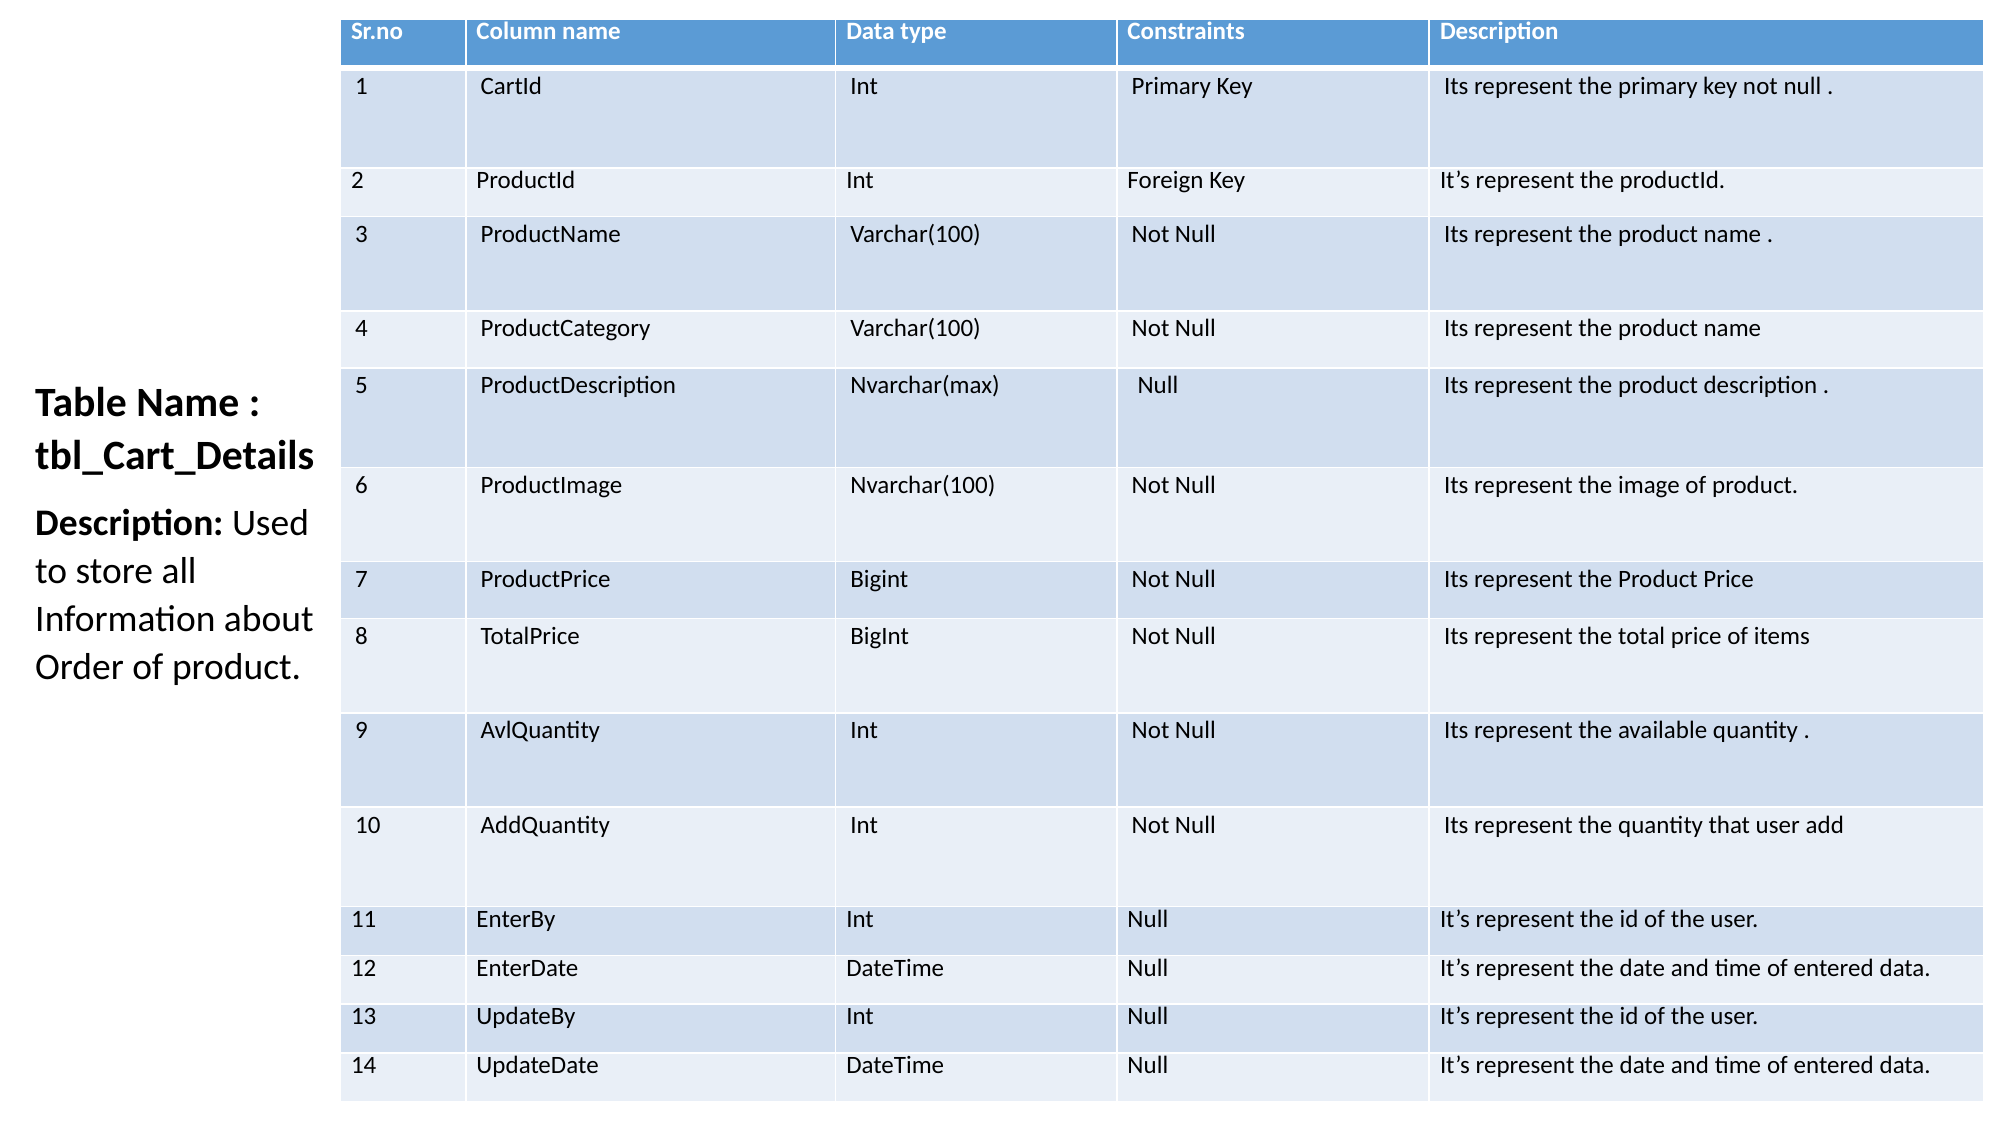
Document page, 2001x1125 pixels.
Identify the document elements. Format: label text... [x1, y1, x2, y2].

table_cell 2 [341, 169, 465, 216]
table_cell 13 [341, 1005, 465, 1052]
table_cell 10 [341, 808, 465, 906]
table_cell UpdateDate [467, 1054, 835, 1101]
table_cell Not Null [1118, 217, 1428, 310]
table_cell 7 [341, 562, 465, 618]
table_cell 8 [341, 619, 465, 712]
table_cell Nvarchar(max) [836, 369, 1116, 467]
table_cell Its represent the Product Price [1430, 562, 1983, 618]
table_cell Int [836, 71, 1116, 167]
table_cell ProductImage [467, 468, 835, 561]
table_cell AddQuantity [467, 808, 835, 906]
table_cell DateTime [836, 956, 1116, 1003]
table_header Column name [467, 20, 835, 65]
table_cell DateTime [836, 1054, 1116, 1101]
table_cell ProductId [467, 169, 835, 216]
table_cell Its represent the product description . [1430, 369, 1983, 467]
table_header Data type [836, 20, 1116, 65]
table_cell Null [1118, 907, 1428, 955]
text_box Table Name : tbl_Cart_Details Description: Used to store all Information about Order of product. [20, 363, 341, 754]
table_cell 11 [341, 907, 465, 955]
table_cell 1 [341, 71, 465, 167]
table_cell Null [1118, 1054, 1428, 1101]
table_header Constraints [1118, 20, 1428, 65]
table_cell AvlQuantity [467, 714, 835, 806]
table_cell ProductCategory [467, 312, 835, 367]
table_cell It’s represent the id of the user. [1430, 1005, 1983, 1052]
table_cell 9 [341, 714, 465, 806]
table_cell BigInt [836, 619, 1116, 712]
table_cell Its represent the image of product. [1430, 468, 1983, 561]
table_cell 12 [341, 956, 465, 1003]
table_cell Its represent the quantity that user add [1430, 808, 1983, 906]
table_cell CartId [467, 71, 835, 167]
table_cell Its represent the primary key not null . [1430, 71, 1983, 167]
table_cell Varchar(100) [836, 217, 1116, 310]
table_cell Not Null [1118, 714, 1428, 806]
table_cell TotalPrice [467, 619, 835, 712]
table_cell Int [836, 907, 1116, 955]
table_cell Not Null [1118, 619, 1428, 712]
table_cell Not Null [1118, 312, 1428, 367]
table_cell Null [1118, 956, 1428, 1003]
table_cell Null [1118, 1005, 1428, 1052]
table_cell ProductName [467, 217, 835, 310]
table_cell Not Null [1118, 468, 1428, 561]
table_cell Int [836, 714, 1116, 806]
table_cell ProductDescription [467, 369, 835, 467]
table_cell Not Null [1118, 562, 1428, 618]
table_cell It’s represent the date and time of entered data. [1430, 1054, 1983, 1101]
table_cell Int [836, 808, 1116, 906]
table_cell 14 [341, 1054, 465, 1101]
table_cell ProductPrice [467, 562, 835, 618]
table_cell 4 [341, 312, 465, 367]
table_cell Its represent the product name [1430, 312, 1983, 367]
table_cell Its represent the product name . [1430, 217, 1983, 310]
table_header Sr.no [341, 20, 465, 65]
table_cell Bigint [836, 562, 1116, 618]
table_cell Its represent the total price of items [1430, 619, 1983, 712]
table_cell 6 [341, 468, 465, 561]
table_cell Null [1118, 369, 1428, 467]
table_cell Not Null [1118, 808, 1428, 906]
table_cell Nvarchar(100) [836, 468, 1116, 561]
table_cell 3 [341, 217, 465, 310]
table_cell It’s represent the date and time of entered data. [1430, 956, 1983, 1003]
table_cell Int [836, 1005, 1116, 1052]
table_cell It’s represent the productId. [1430, 169, 1983, 216]
table_cell Foreign Key [1118, 169, 1428, 216]
table_cell Int [836, 169, 1116, 216]
table_header Description [1430, 20, 1983, 65]
table_cell EnterDate [467, 956, 835, 1003]
table_cell Varchar(100) [836, 312, 1116, 367]
table_cell 5 [341, 369, 465, 467]
table_cell EnterBy [467, 907, 835, 955]
table_cell UpdateBy [467, 1005, 835, 1052]
table_cell Primary Key [1118, 71, 1428, 167]
table_cell Its represent the available quantity . [1430, 714, 1983, 806]
table_cell It’s represent the id of the user. [1430, 907, 1983, 955]
